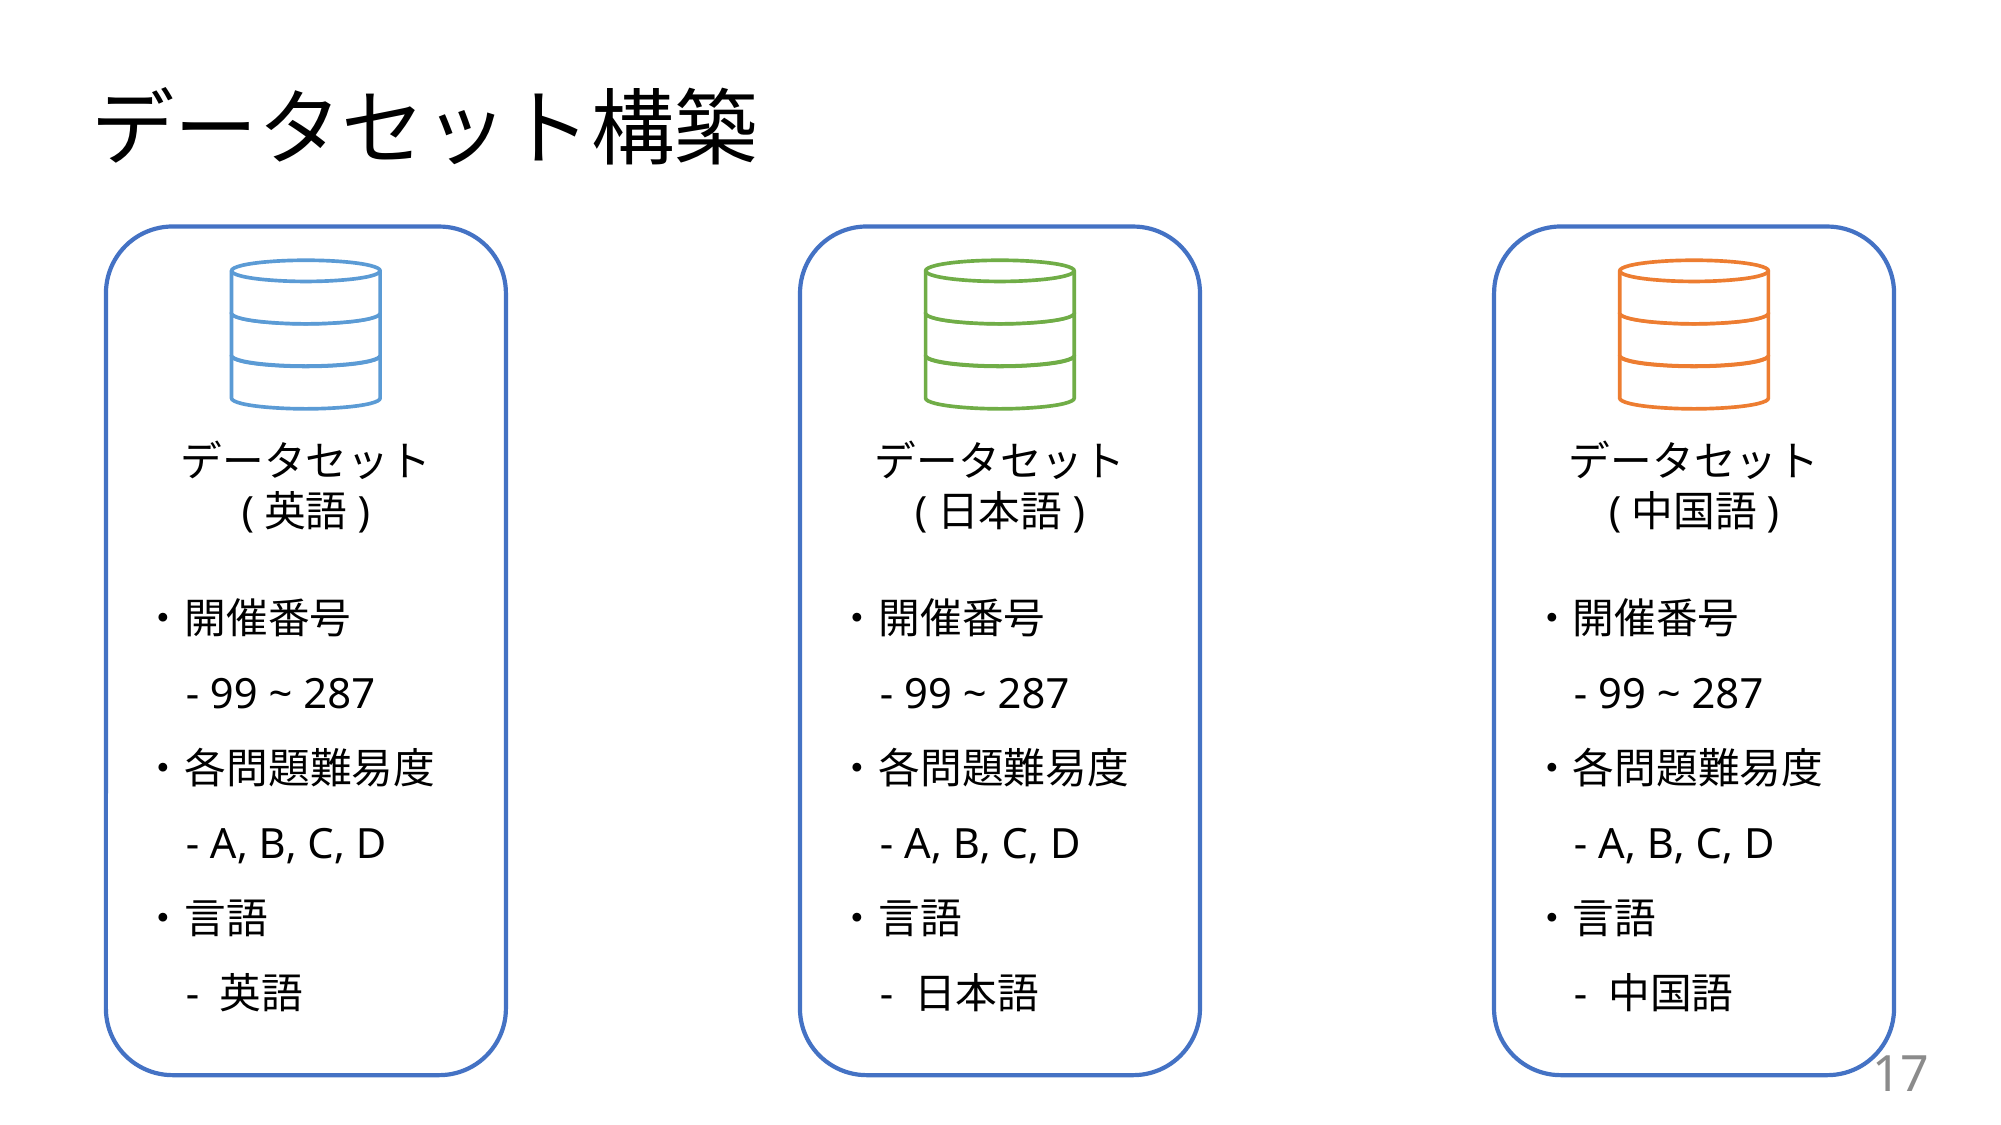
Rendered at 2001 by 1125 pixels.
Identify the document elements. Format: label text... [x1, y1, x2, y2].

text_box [925, 260, 1075, 409]
text_box ・開催番号 - 99 ~ 287 ・各問題難易度 - A, B, C, D ・言語 - 英語 [128, 559, 484, 1025]
slide_number 17 [1494, 1045, 1945, 1106]
text_box ・開催番号 - 99 ~ 287 ・各問題難易度 - A, B, C, D ・言語 - 中国語 [1516, 559, 1872, 1025]
text_box ・開催番号 - 99 ~ 287 ・各問題難易度 - A, B, C, D ・言語 - 日本語 [822, 559, 1178, 1025]
text_box [1493, 225, 1896, 1077]
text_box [231, 260, 381, 409]
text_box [1619, 260, 1769, 409]
text_box [798, 225, 1202, 1077]
title データセット構築 [76, 22, 1802, 240]
text_box [104, 225, 507, 1077]
